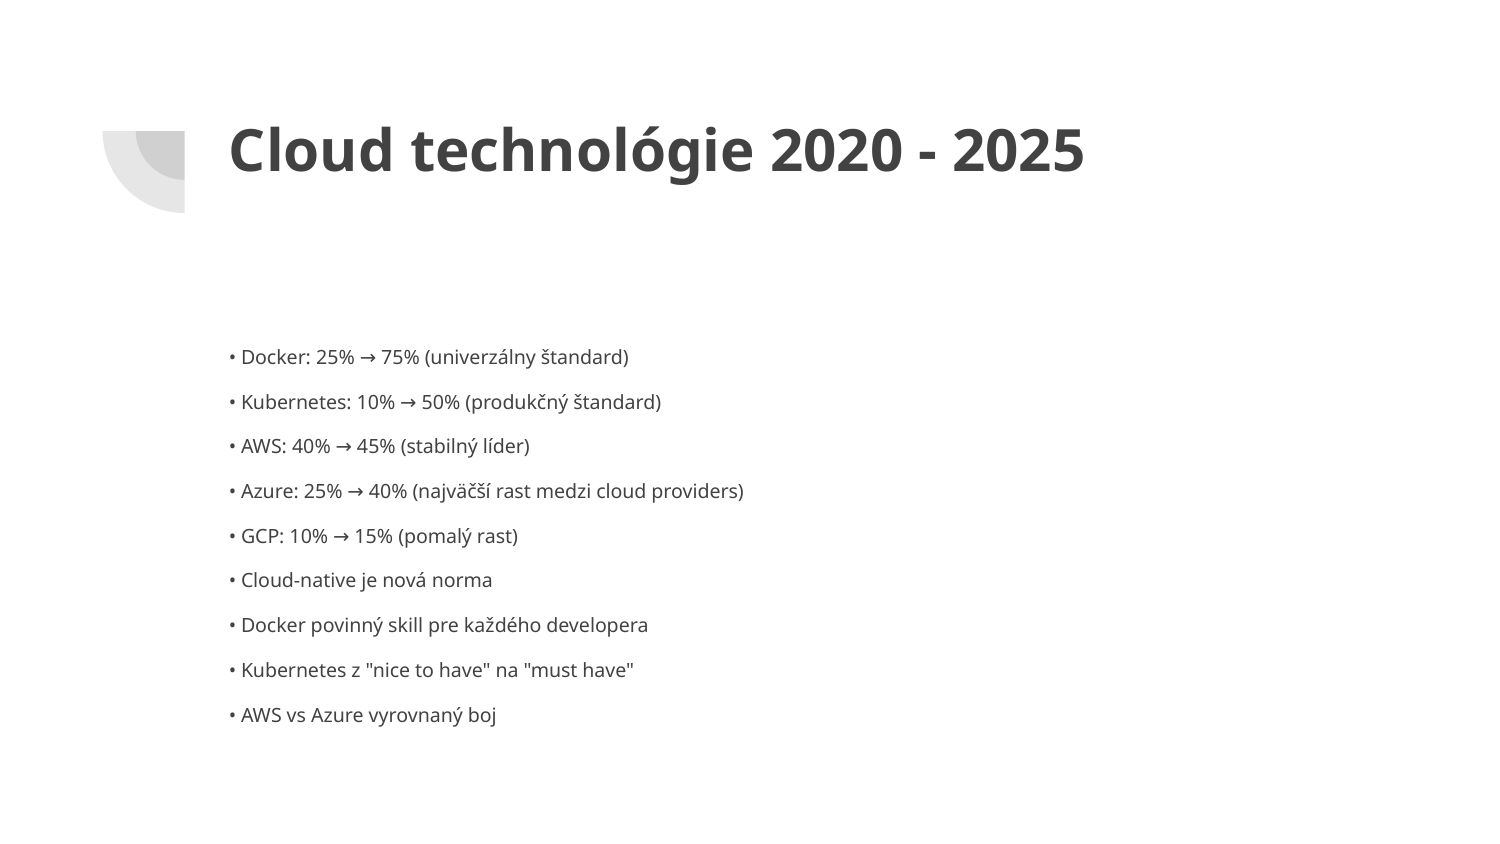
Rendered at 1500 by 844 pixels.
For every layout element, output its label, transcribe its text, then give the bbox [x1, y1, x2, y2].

title Cloud technológie 2020 - 2025 [213, 98, 1368, 263]
list • Docker: 25% → 75% (univerzálny štandard) • Kubernetes: 10% → 50% (produkčný štandard) • AWS: 40% → 45% (stabilný líder) • Azure: 25% → 40% (najväčší rast medzi cloud providers) • GCP: 10% → 15% (pomalý rast) • Cloud-native je nová norma • Docker povinný skill pre každého developera • Kubernetes z "nice to have" na "must have" • AWS vs Azure vyrovnaný boj [213, 326, 1368, 744]
